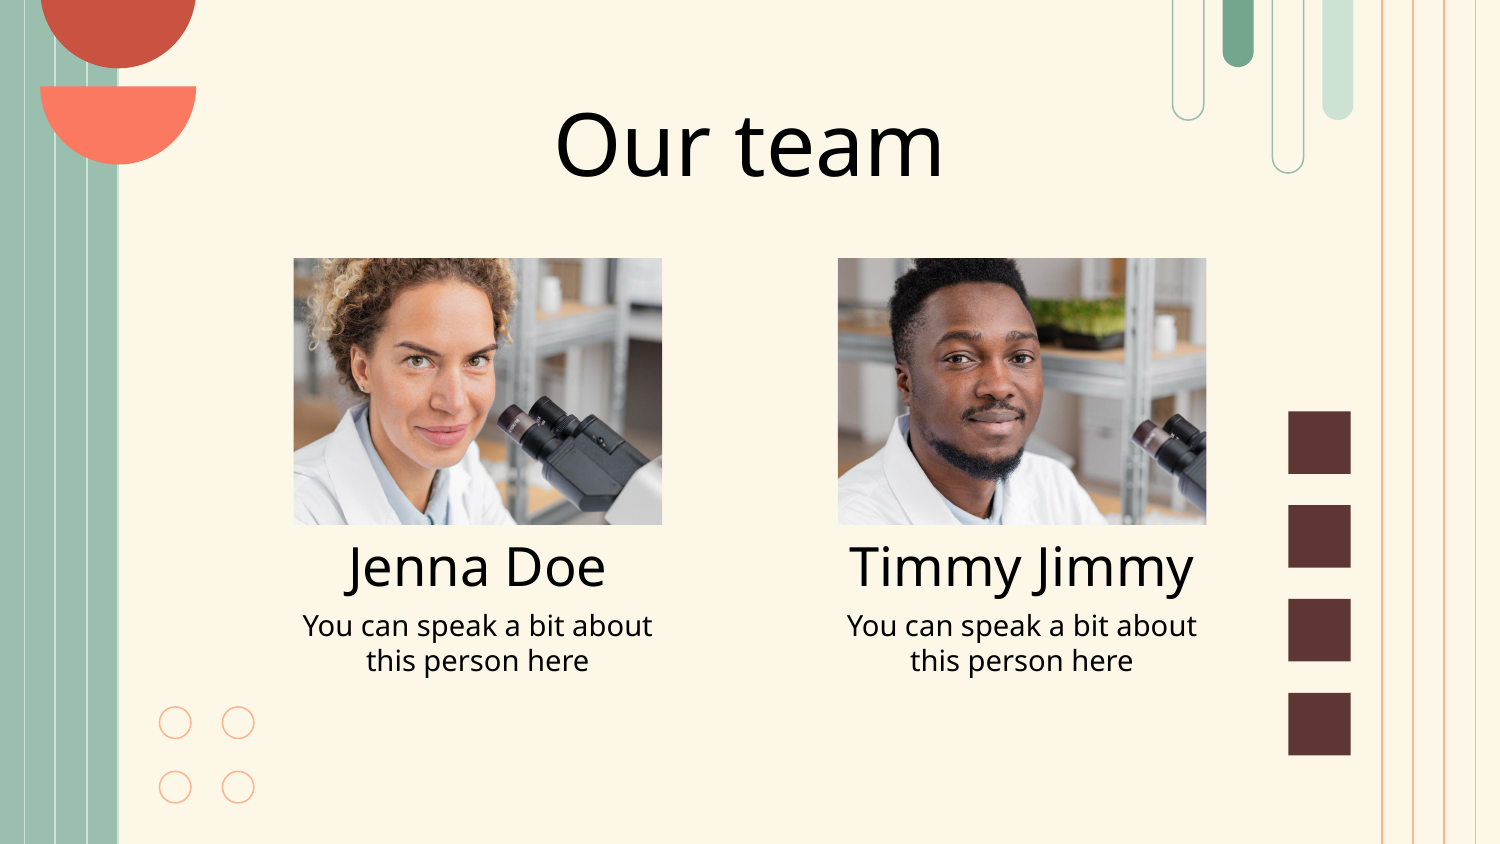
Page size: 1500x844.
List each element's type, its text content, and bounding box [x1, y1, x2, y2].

picture [837, 258, 1207, 525]
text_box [159, 706, 255, 804]
title Timmy Jimmy [837, 536, 1207, 593]
subtitle You can speak a bit about this person here [293, 593, 663, 675]
subtitle You can speak a bit about this person here [837, 593, 1207, 675]
title Our team [157, 88, 1343, 195]
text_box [39, 0, 197, 165]
title Jenna Doe [293, 536, 663, 593]
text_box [1172, 0, 1354, 174]
picture [293, 258, 663, 525]
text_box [1288, 411, 1351, 756]
